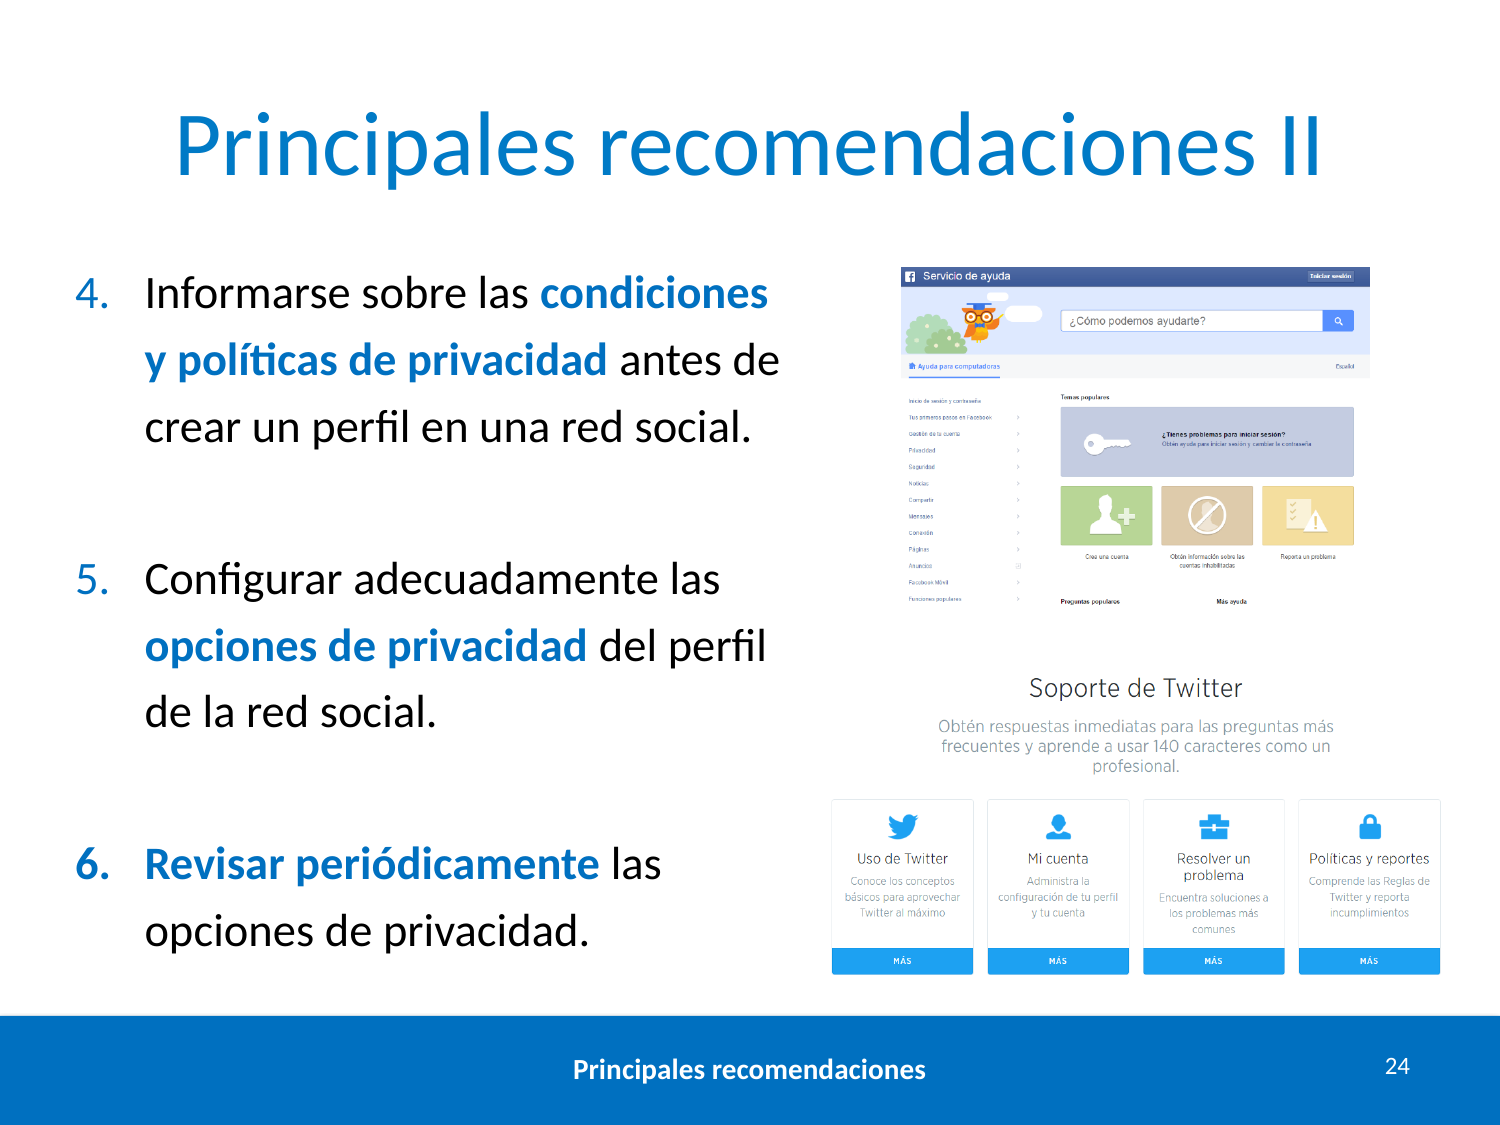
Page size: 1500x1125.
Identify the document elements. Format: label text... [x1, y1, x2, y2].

title Principales recomendaciones II [75, 45, 1425, 233]
picture [811, 660, 1459, 989]
slide_number 24 [1074, 1042, 1425, 1103]
footer Principales recomendaciones [478, 1042, 1022, 1103]
picture [900, 266, 1370, 607]
text_box Informarse sobre las condiciones y políticas de privacidad antes de crear un perfil en una red social. Configurar adecuadamente las opciones de privacidad del perfil de la red social. Revisar periódicamente las opciones de privacidad. [60, 243, 809, 976]
